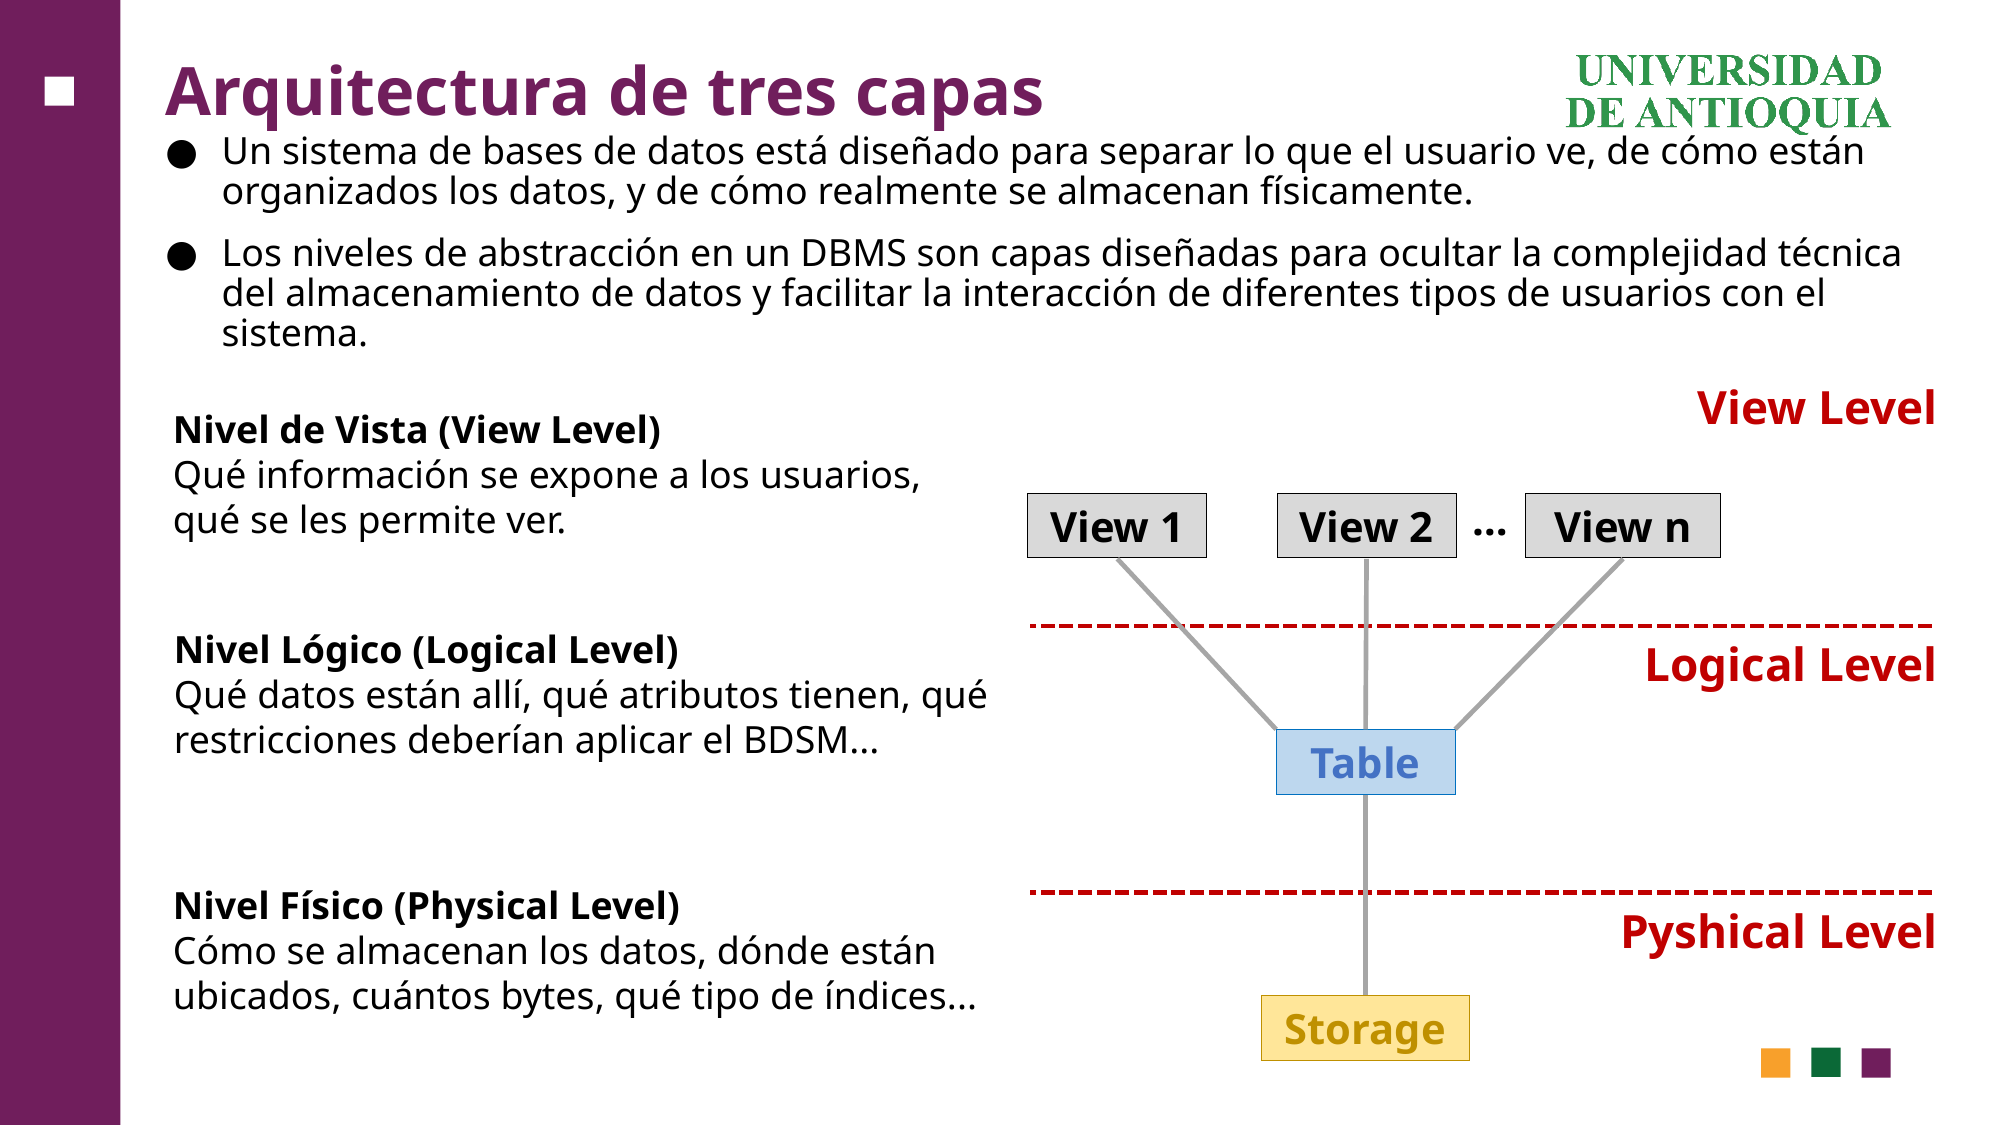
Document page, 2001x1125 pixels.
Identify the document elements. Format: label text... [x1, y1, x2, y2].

text_box Nivel Lógico (Logical Level) Qué datos están allí, qué atributos tienen, qué restricciones deberían aplicar el BDSM... [159, 618, 1006, 769]
title Arquitectura de tres capas [150, 15, 1513, 124]
list Un sistema de bases de datos está diseñado para separar lo que el usuario ve, de cómo están organizados los datos, y de cómo realmente se almacenan físicamente. Los niveles de abstracción en un DBMS son capas diseñadas para ocultar la complejidad técnica del almacenamiento de datos y facilitar la interacción de diferentes tipos de usuarios con el sistema. [150, 124, 1980, 337]
picture [1542, 32, 1914, 124]
text_box Nivel Físico (Physical Level) Cómo se almacenan los datos, dónde están ubicados, cuántos bytes, qué tipo de índices... [158, 874, 1006, 1025]
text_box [1027, 371, 1953, 1062]
text_box Nivel de Vista (View Level) Qué información se expone a los usuarios, qué se les permite ver. [158, 398, 1006, 549]
